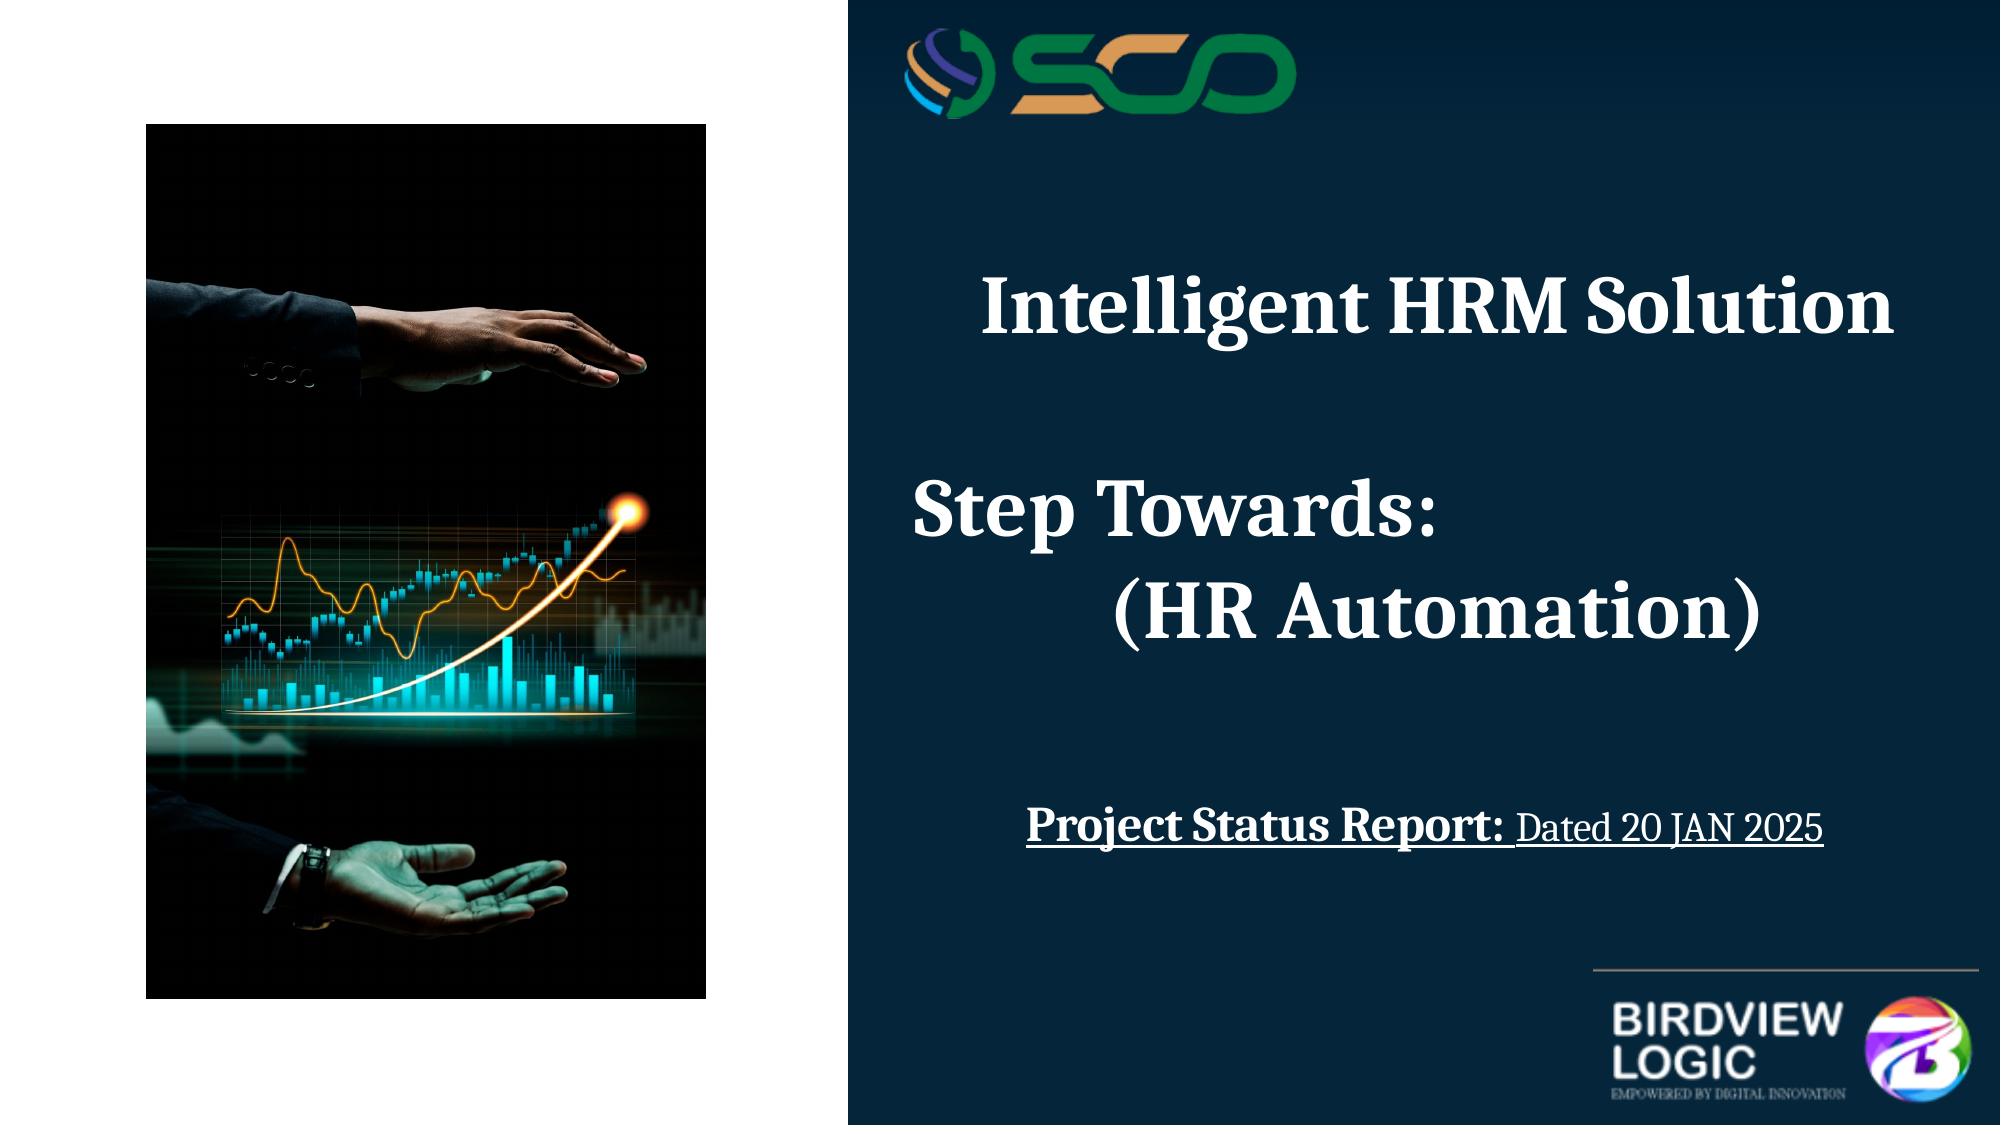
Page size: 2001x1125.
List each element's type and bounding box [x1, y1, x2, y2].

picture [848, 0, 2000, 1125]
picture [146, 124, 706, 999]
